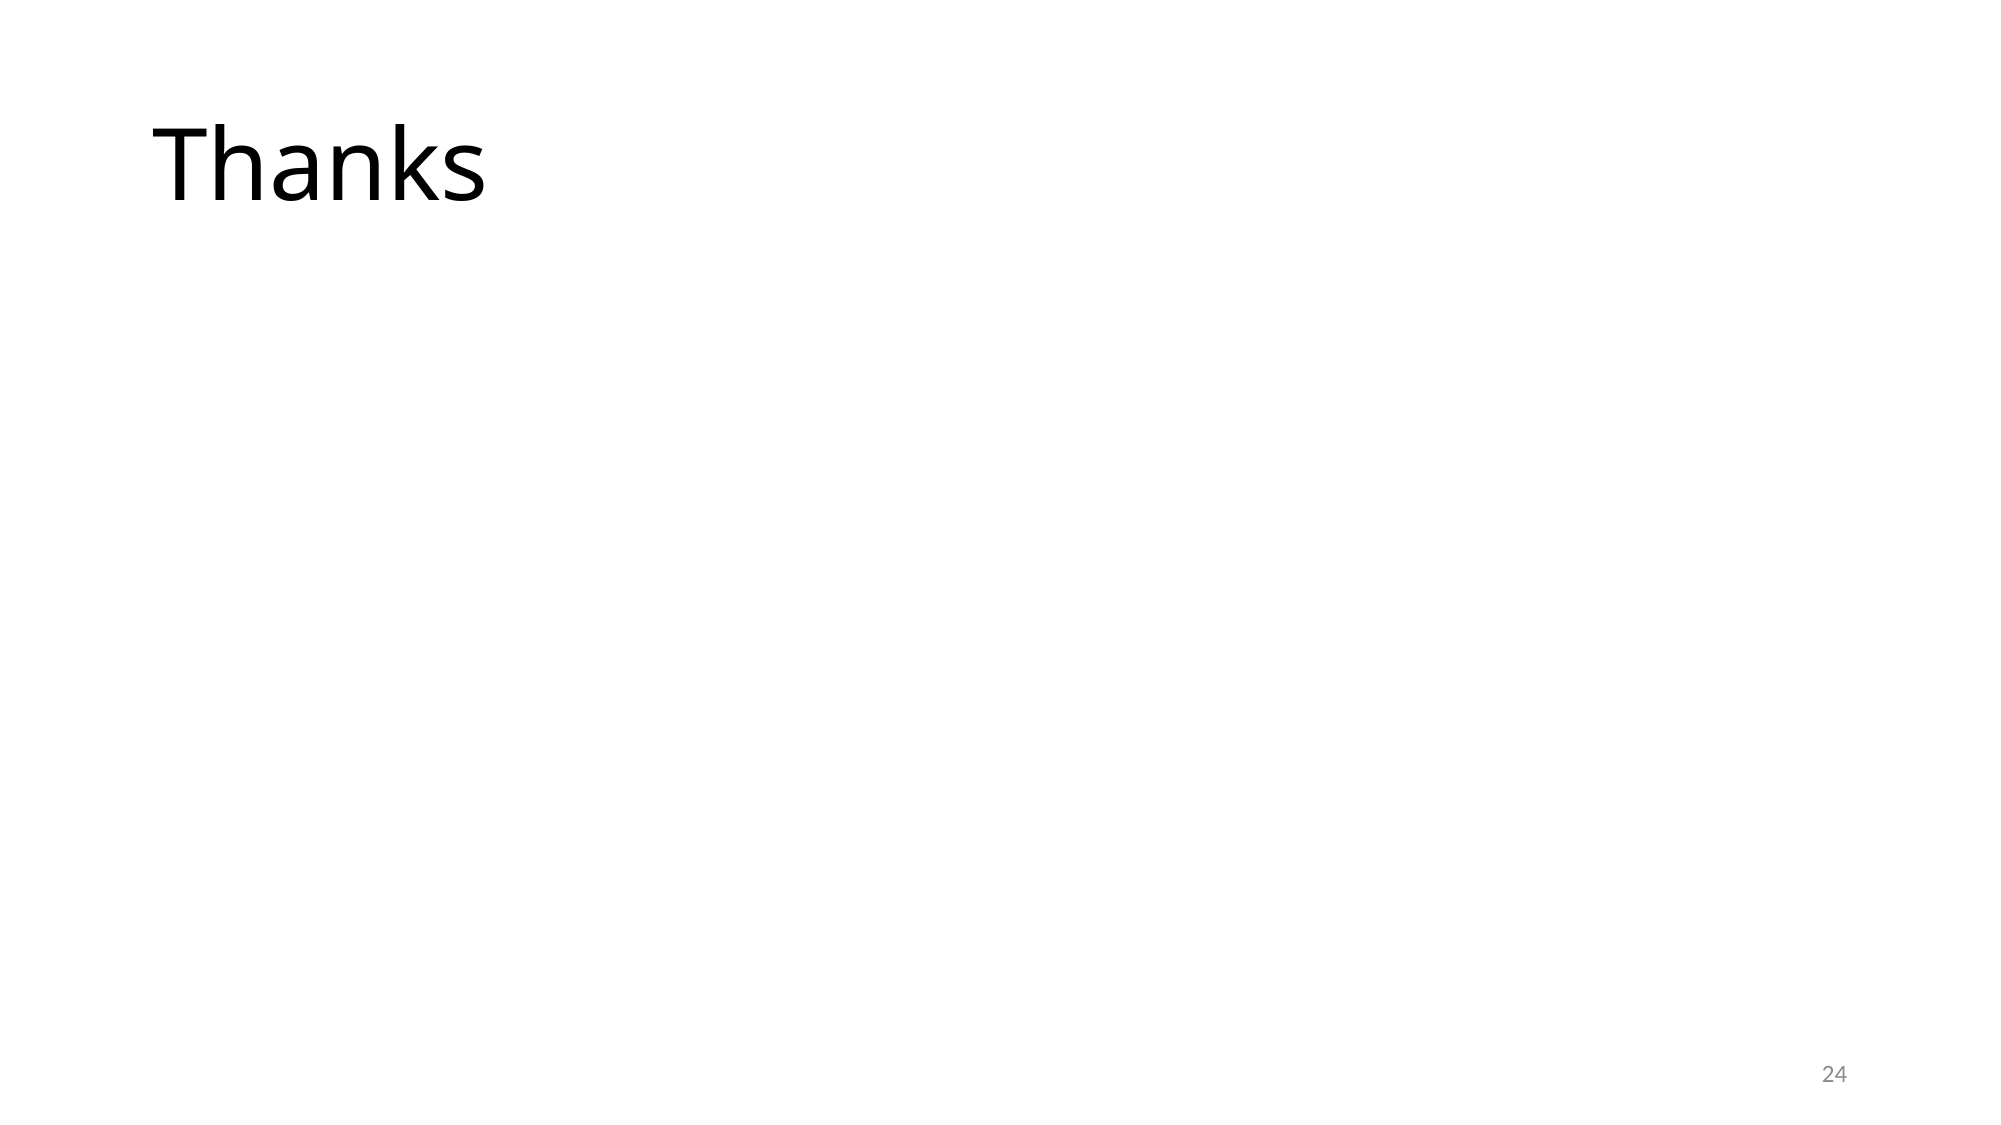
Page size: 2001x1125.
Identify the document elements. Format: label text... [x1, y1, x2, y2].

slide_number 24 [1412, 1042, 1863, 1103]
title Thanks [137, 59, 1863, 278]
